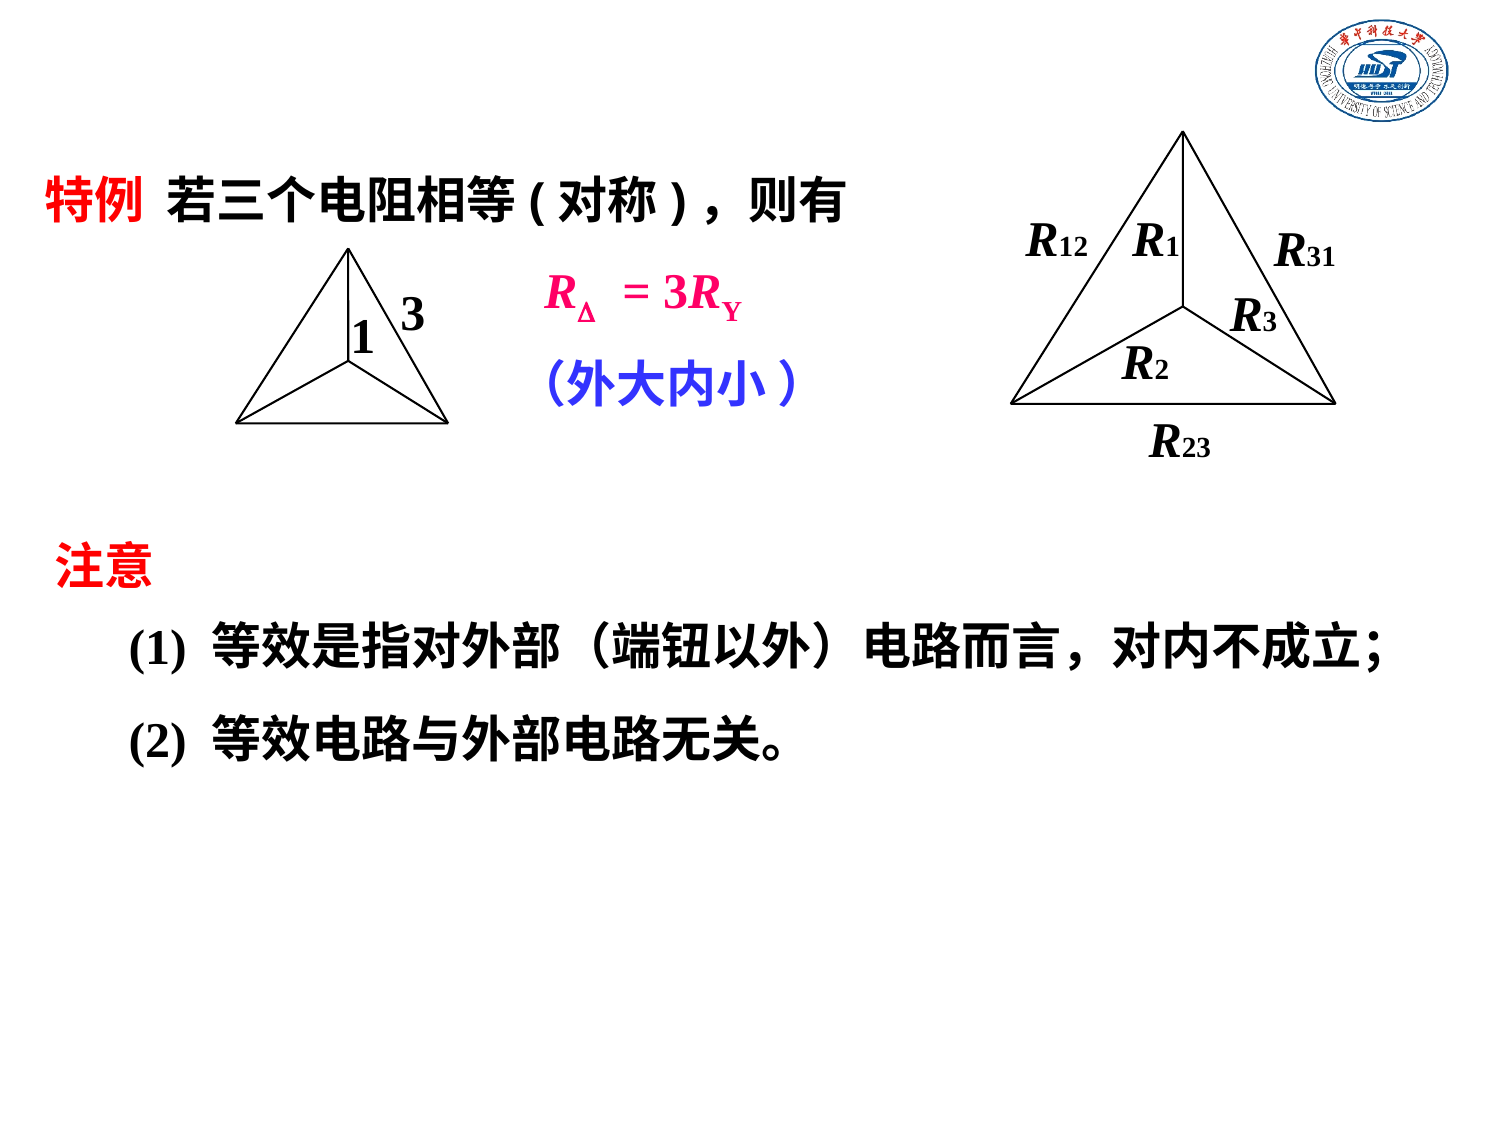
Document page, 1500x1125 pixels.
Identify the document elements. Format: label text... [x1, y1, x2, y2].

text_box （外大内小 ） [501, 345, 926, 420]
text_box 注意 [39, 527, 203, 602]
text_box R = 3RY [504, 251, 780, 335]
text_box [1010, 131, 1352, 475]
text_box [235, 248, 449, 424]
picture [1305, 13, 1459, 125]
text_box 特例 若三个电阻相等(对称)，则有 [29, 160, 930, 236]
text_box (1) 等效是指对外部（端钮以外）电路而言，对内不成立； [113, 606, 1467, 682]
text_box (2) 等效电路与外部电路无关。 [113, 700, 1114, 776]
